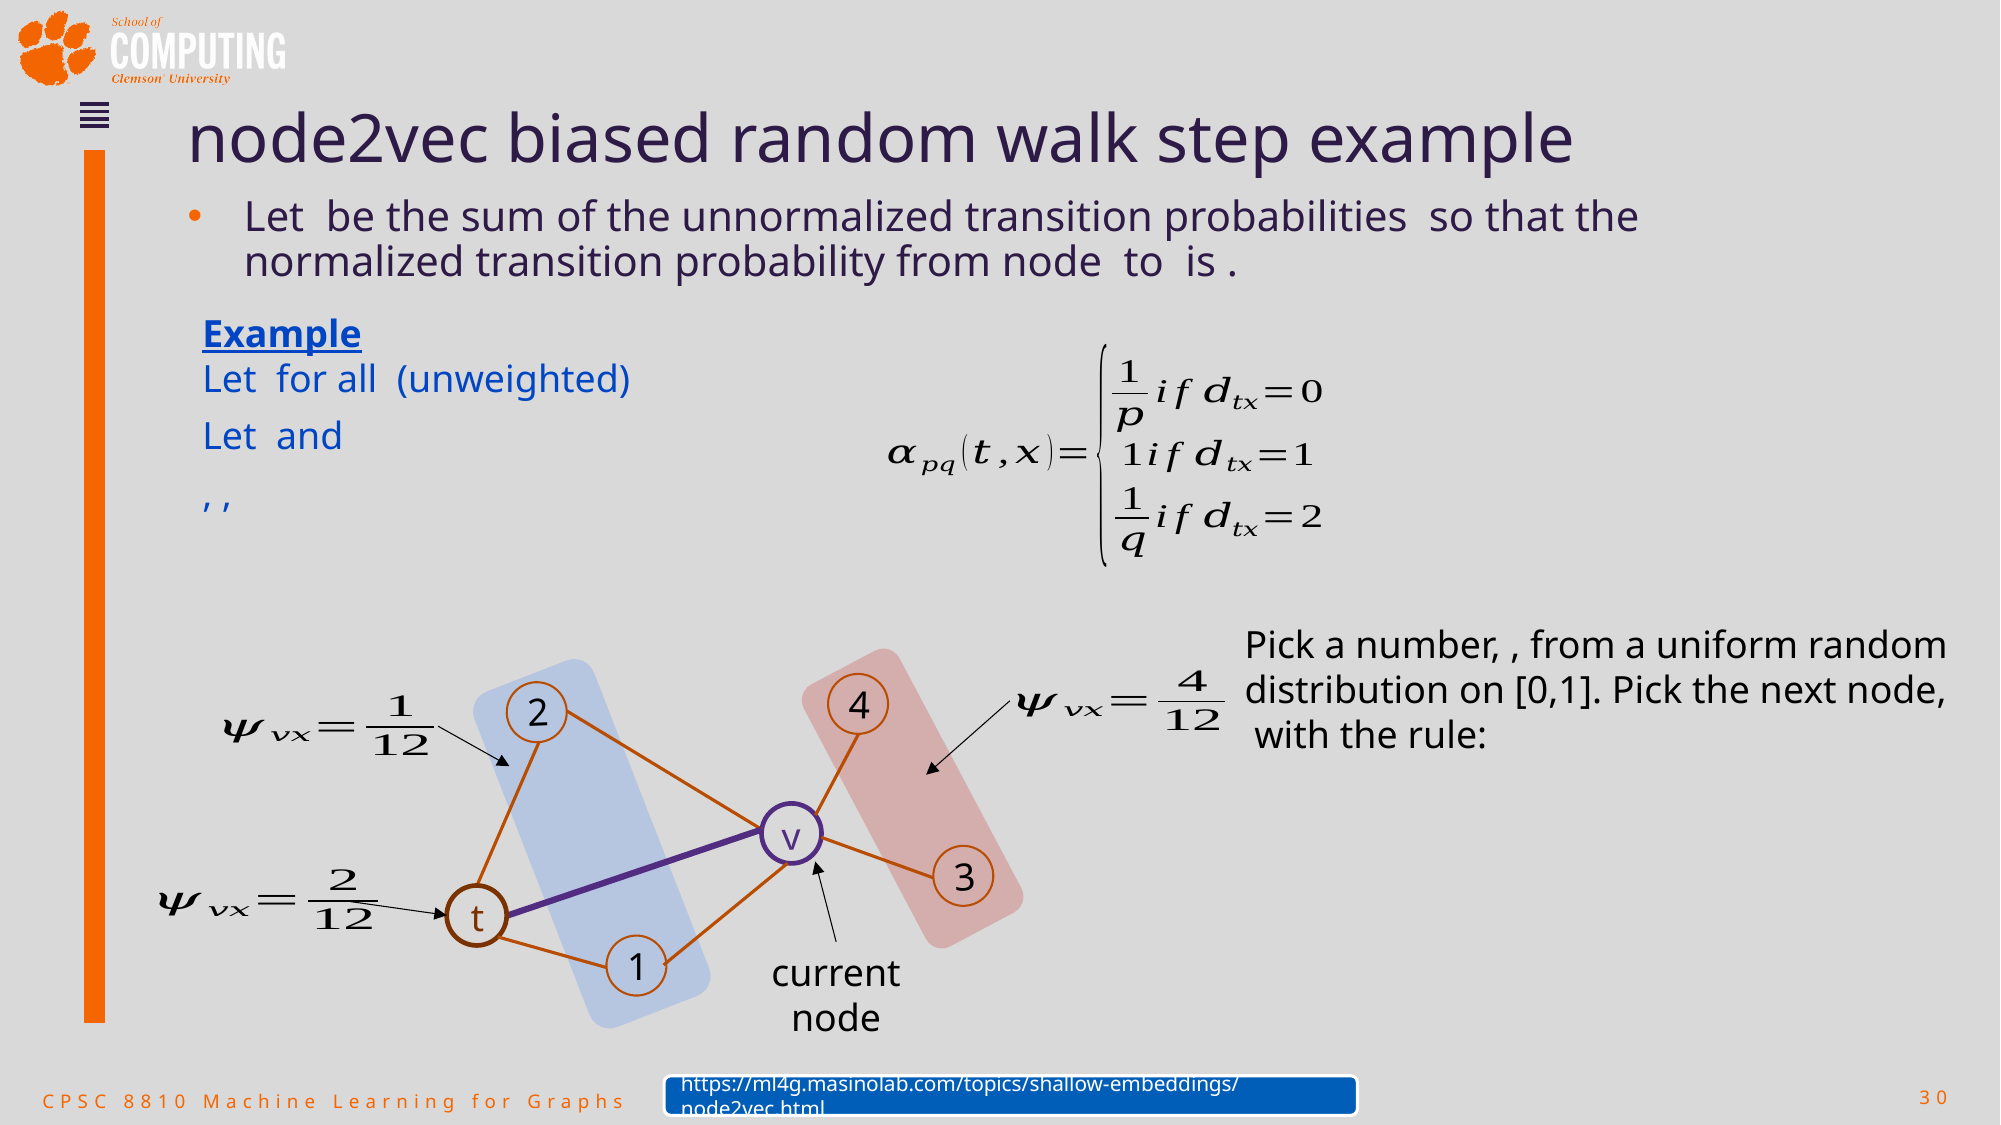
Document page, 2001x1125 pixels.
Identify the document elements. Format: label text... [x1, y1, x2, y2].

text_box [151, 650, 1230, 1048]
picture [18, 10, 285, 86]
title node2vec biased random walk step example [187, 104, 1913, 178]
text_box https://ml4g.masinolab.com/topics/shallow-embeddings/node2vec.html [662, 1074, 1360, 1117]
